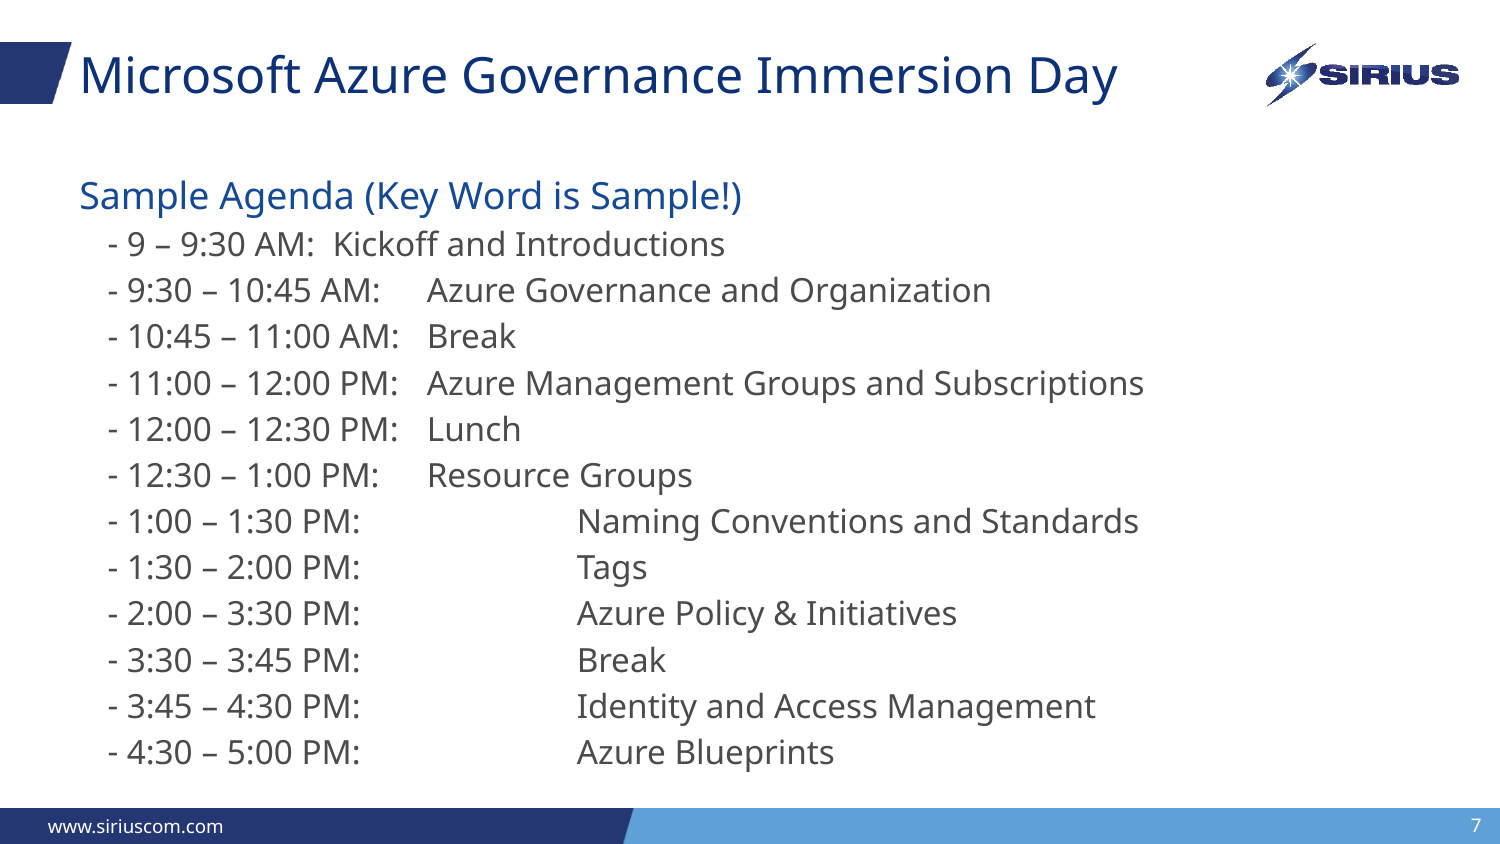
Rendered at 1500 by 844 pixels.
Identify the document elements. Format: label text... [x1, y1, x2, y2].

list Sample Agenda (Key Word is Sample!) 9 – 9:30 AM: Kickoff and Introductions 9:30 – 10:45 AM: Azure Governance and Organization 10:45 – 11:00 AM: Break 11:00 – 12:00 PM: Azure Management Groups and Subscriptions 12:00 – 12:30 PM: Lunch 12:30 – 1:00 PM: Resource Groups 1:00 – 1:30 PM: Naming Conventions and Standards 1:30 – 2:00 PM: Tags 2:00 – 3:30 PM: Azure Policy & Initiatives 3:30 – 3:45 PM: Break 3:45 – 4:30 PM: Identity and Access Management 4:30 – 5:00 PM: Azure Blueprints [71, 164, 1428, 760]
picture [0, 808, 1500, 844]
title Microsoft Azure Governance Immersion Day [72, 35, 1233, 112]
picture [1265, 42, 1459, 107]
picture [0, 42, 72, 104]
